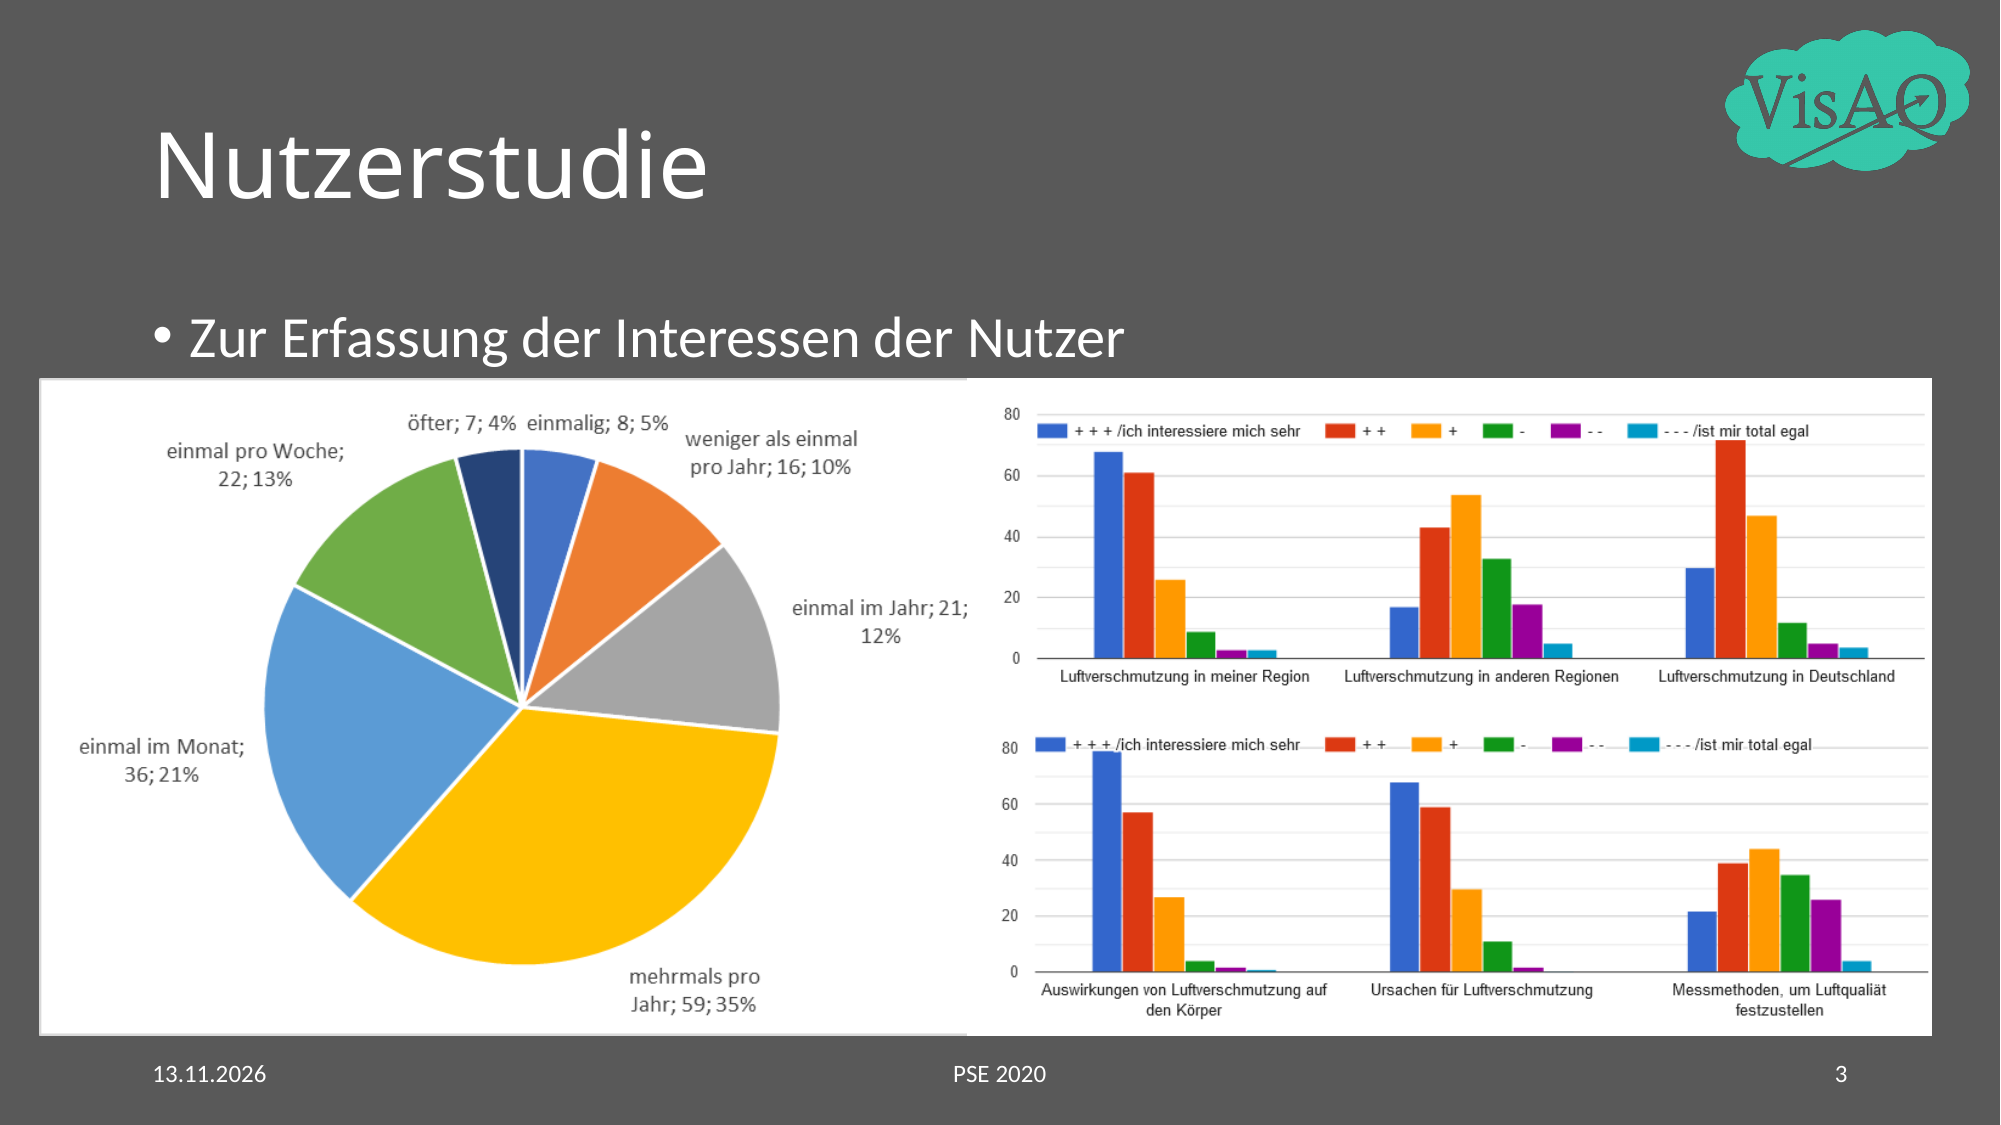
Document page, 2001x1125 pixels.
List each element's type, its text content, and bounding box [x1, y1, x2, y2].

footer PSE 2020 [662, 1042, 1338, 1103]
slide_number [137, 1042, 588, 1103]
list Zur Erfassung der Interessen der Nutzer [137, 299, 1863, 378]
picture [1725, 30, 1970, 171]
title Nutzerstudie [137, 59, 1863, 278]
picture [39, 378, 1932, 1036]
slide_number 3 [1412, 1042, 1863, 1103]
